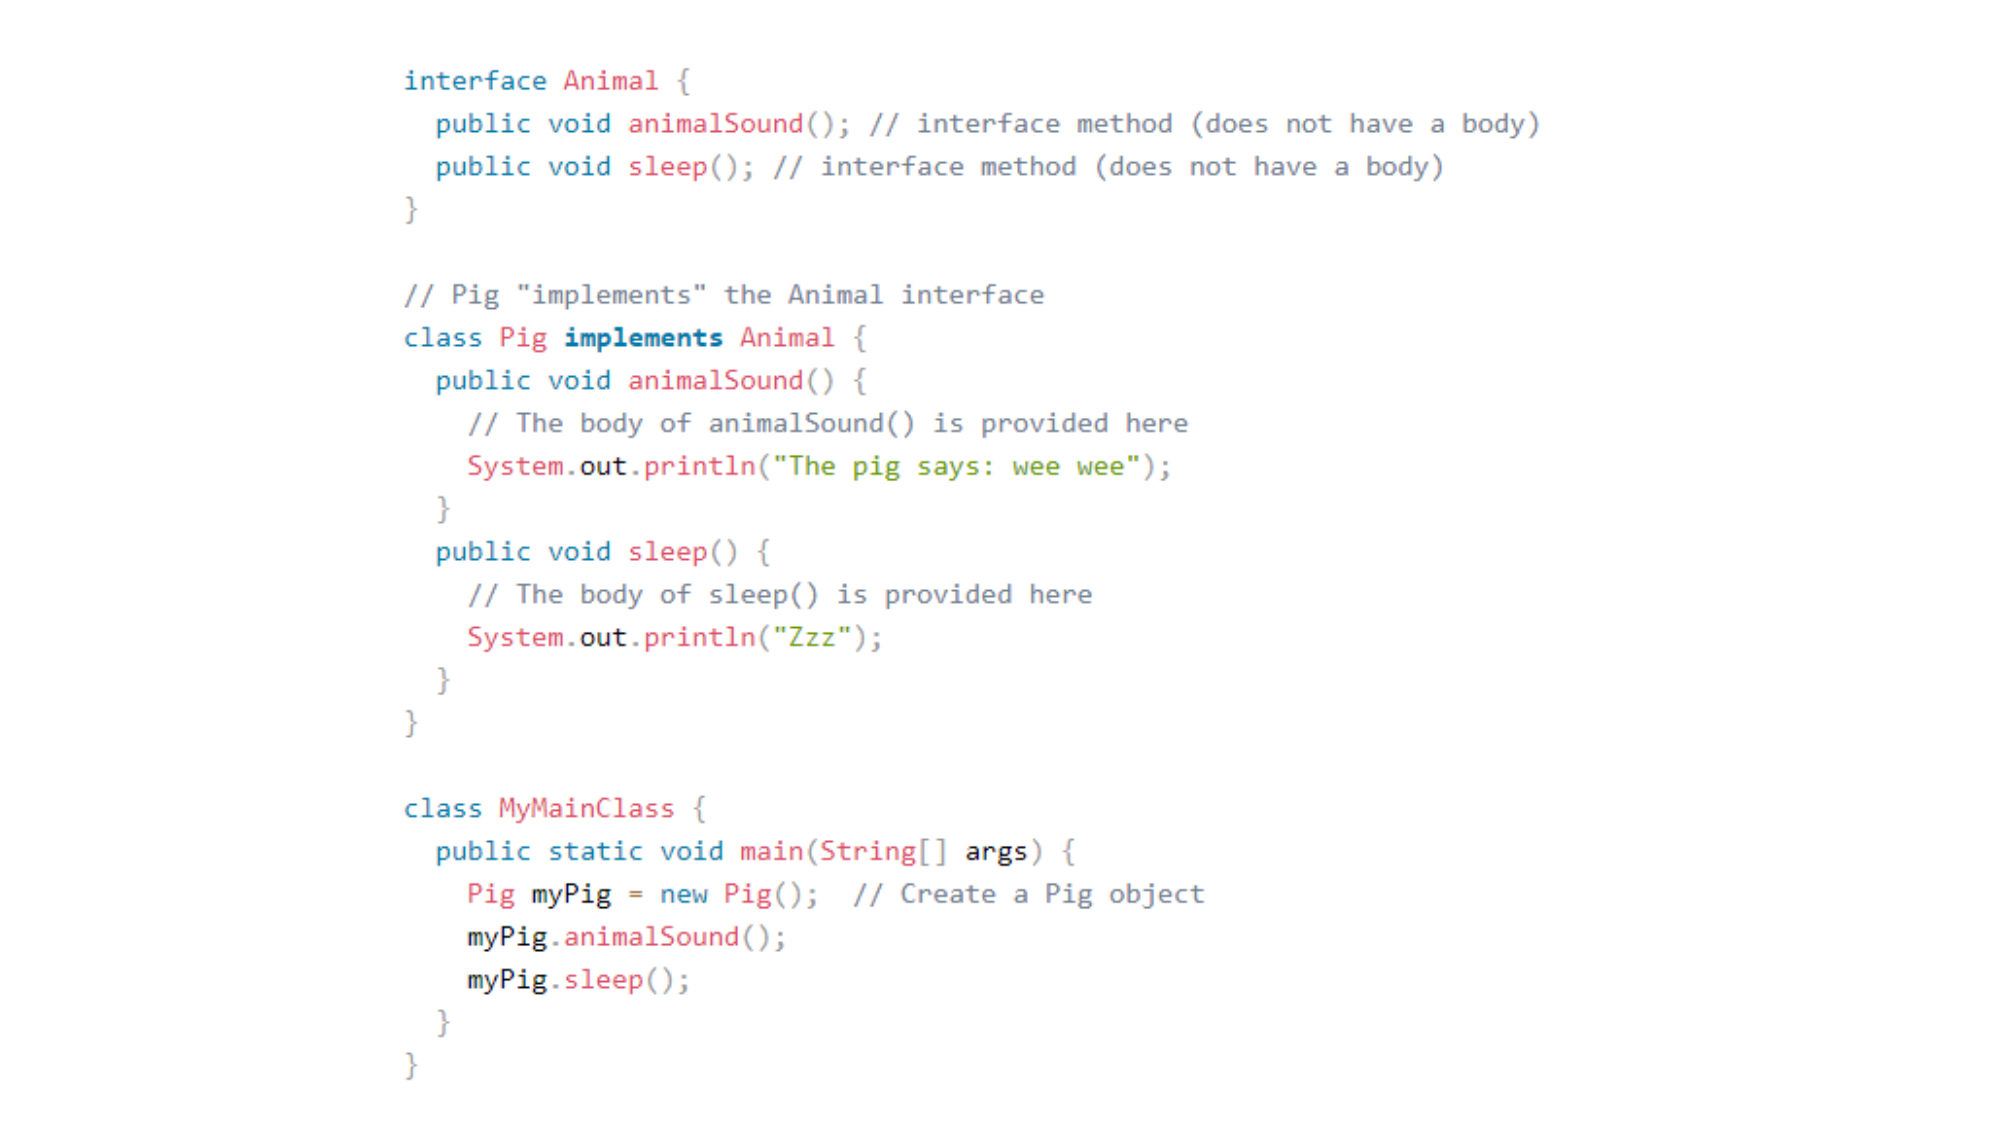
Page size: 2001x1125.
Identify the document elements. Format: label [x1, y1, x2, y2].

picture [388, 59, 1584, 1090]
